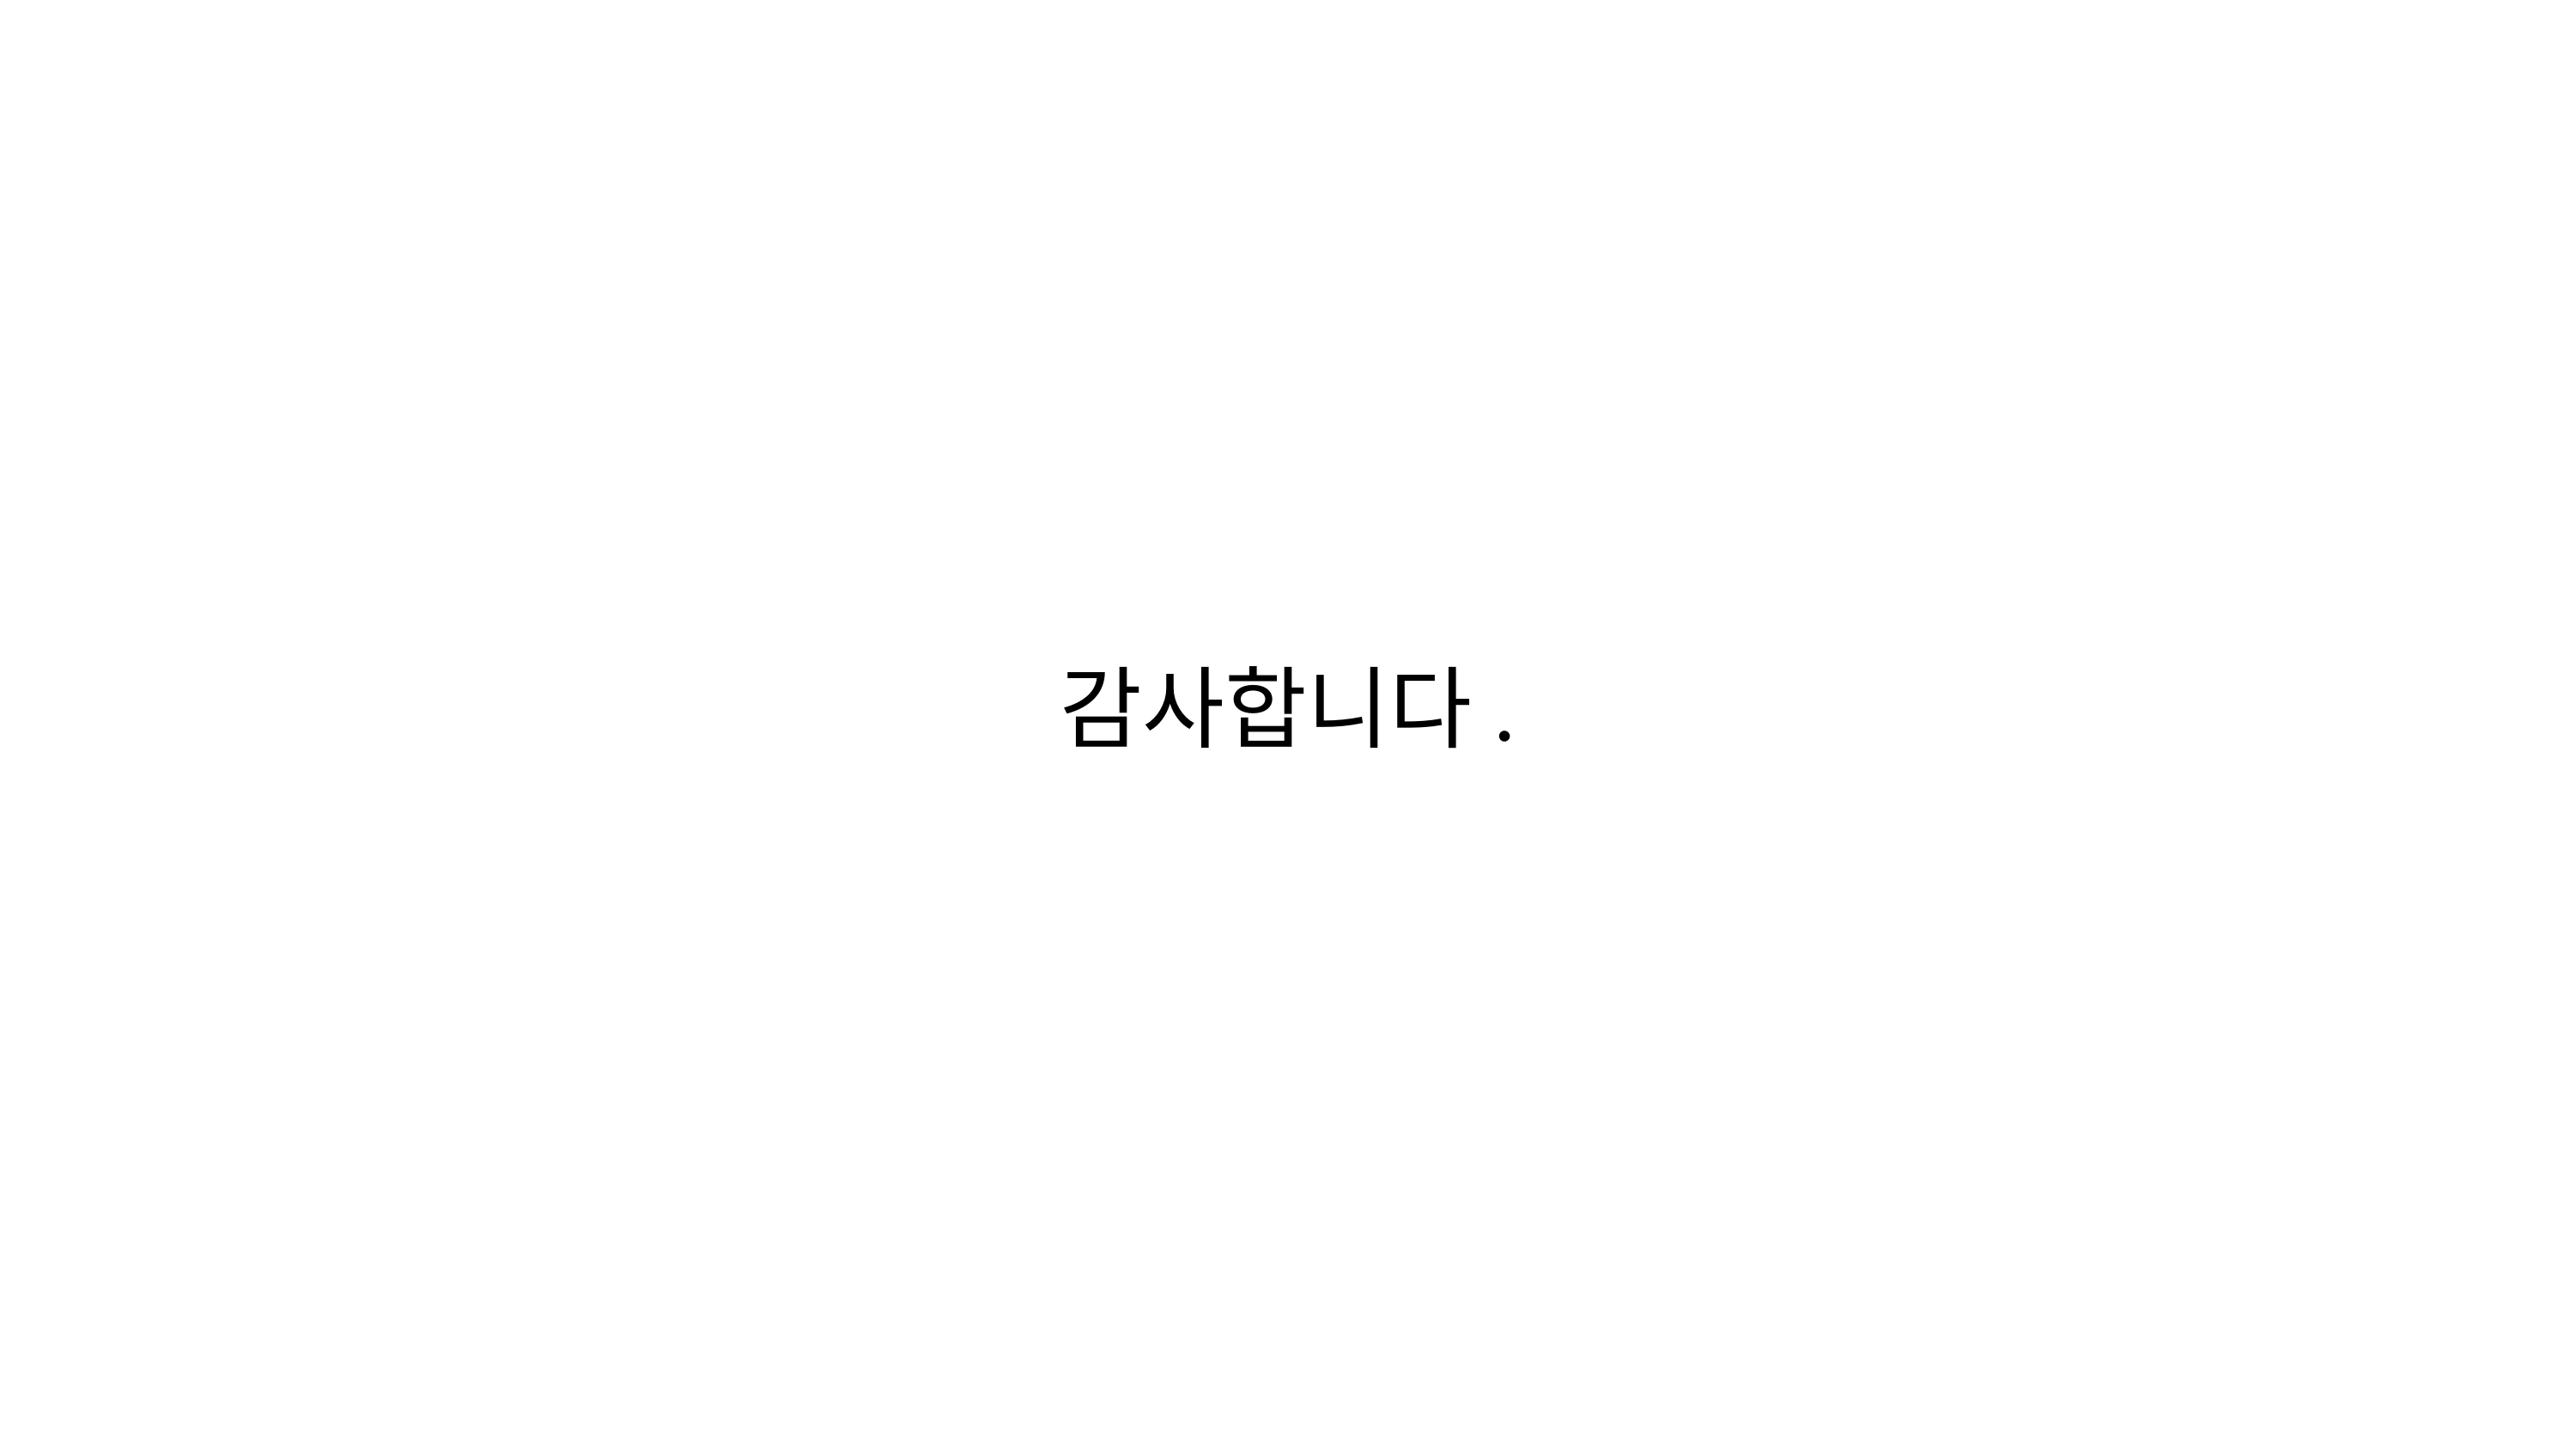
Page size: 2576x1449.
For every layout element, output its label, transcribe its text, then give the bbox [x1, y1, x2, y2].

text_box 감사합니다. [416, 561, 2159, 797]
